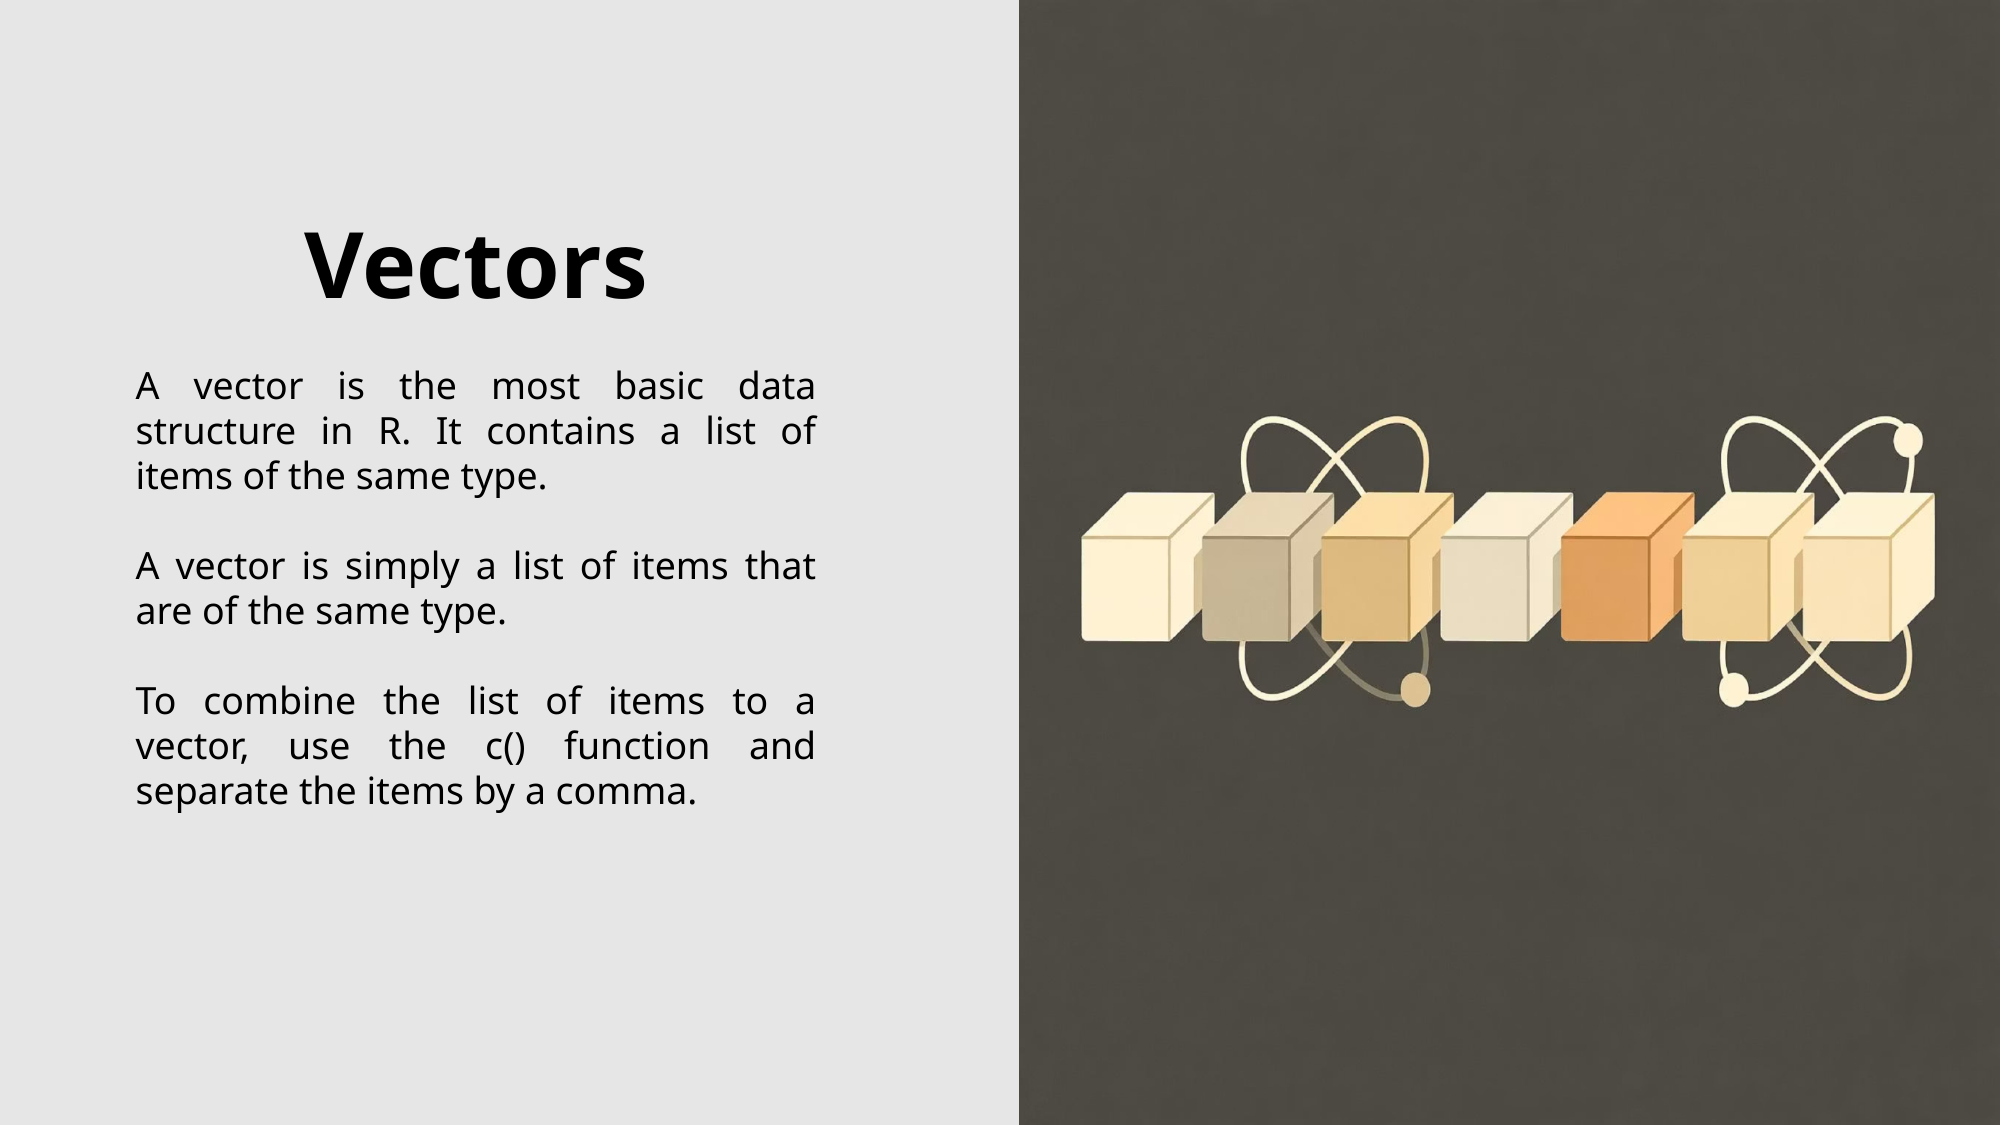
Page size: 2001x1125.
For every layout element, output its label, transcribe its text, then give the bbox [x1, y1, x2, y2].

picture [1019, 0, 2000, 1125]
text_box Vectors A vector is the most basic data structure in R. It contains a list of items of the same type. A vector is simply a list of items that are of the same type. To combine the list of items to a vector, use the c() function and separate the items by a comma. [120, 199, 832, 819]
